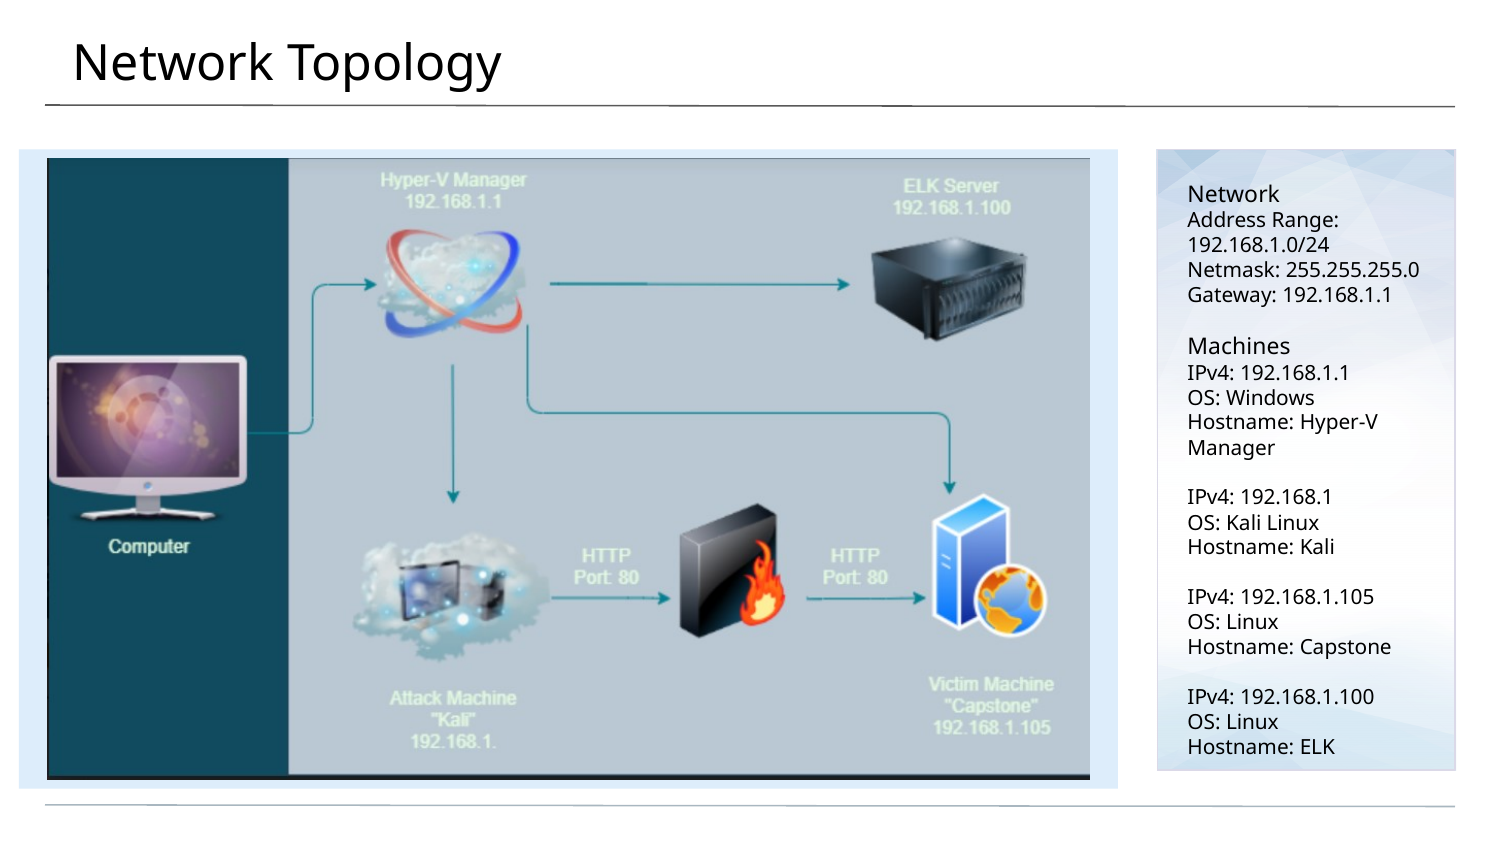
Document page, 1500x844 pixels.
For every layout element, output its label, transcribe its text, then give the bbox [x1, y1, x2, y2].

list [18, 149, 1118, 789]
title Network Topology [0, 0, 1097, 88]
subtitle Network Address Range: 192.168.1.0/24 Netmask: 255.255.255.0 Gateway: 192.168.1.1 Machines IPv4: 192.168.1.1 OS: Windows Hostname: Hyper-V Manager IPv4: 192.168.1 OS: Kali Linux Hostname: Kali IPv4: 192.168.1.105 OS: Linux Hostname: Capstone IPv4: 192.168.1.100 OS: Linux Hostname: ELK [1157, 149, 1456, 771]
picture [47, 158, 1090, 780]
